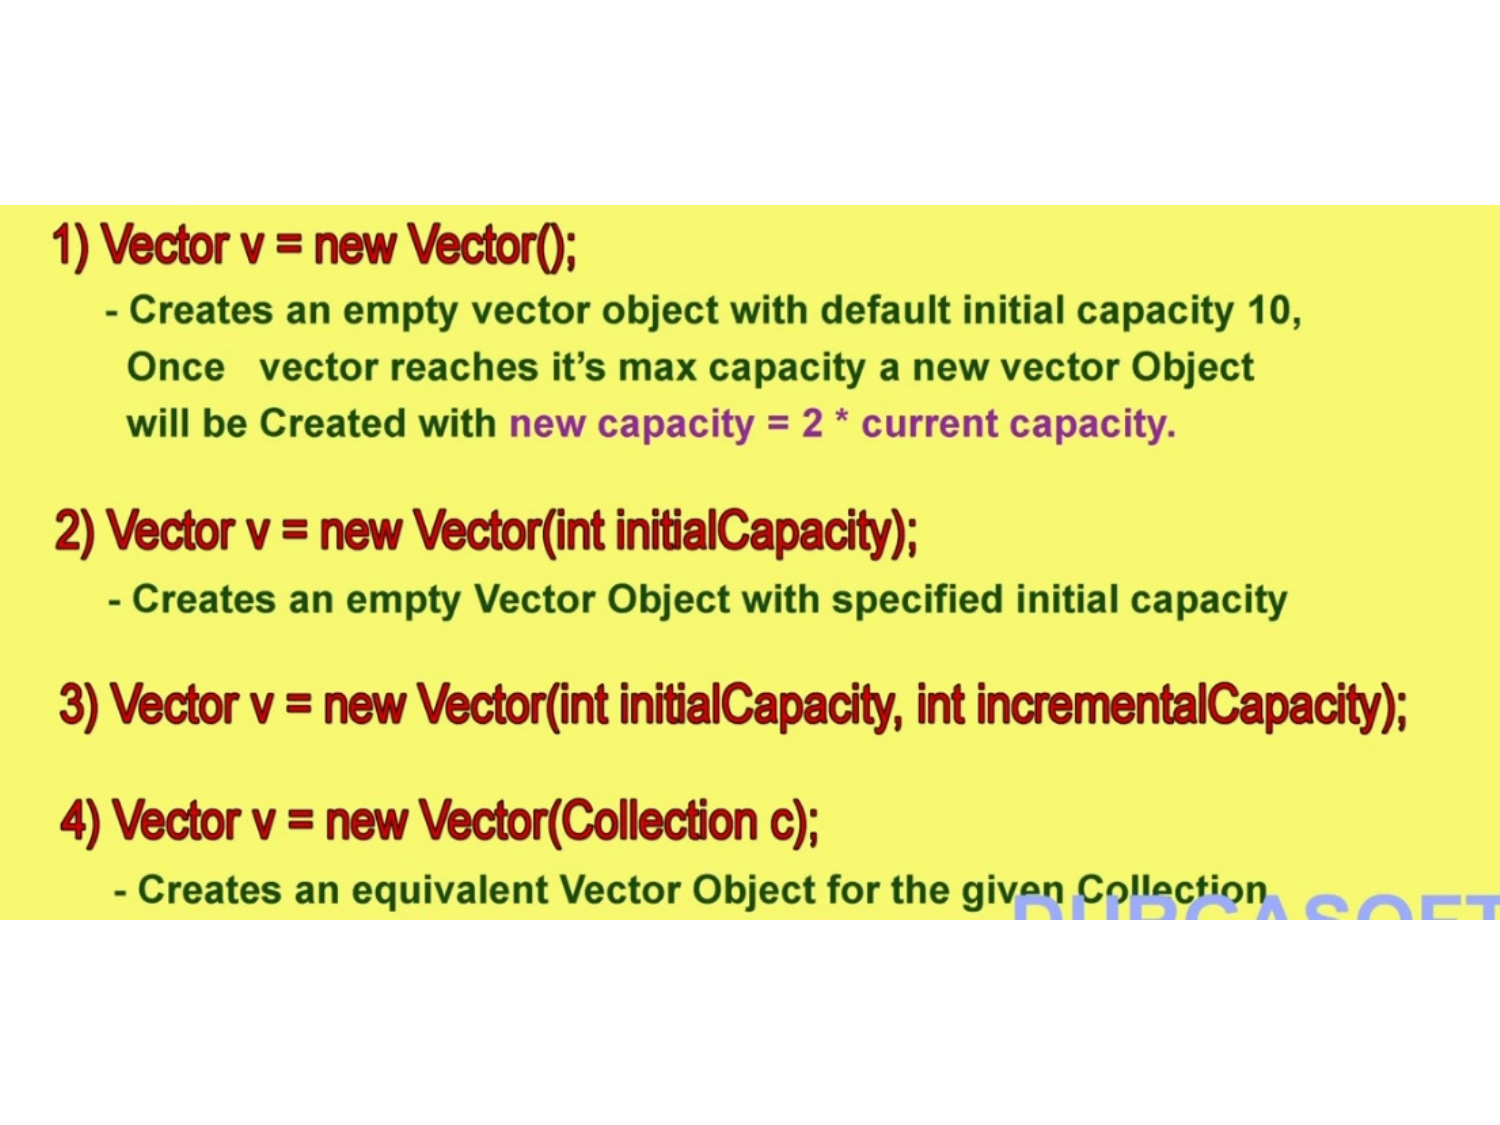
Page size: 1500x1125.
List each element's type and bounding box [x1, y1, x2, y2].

picture [0, 205, 1500, 920]
